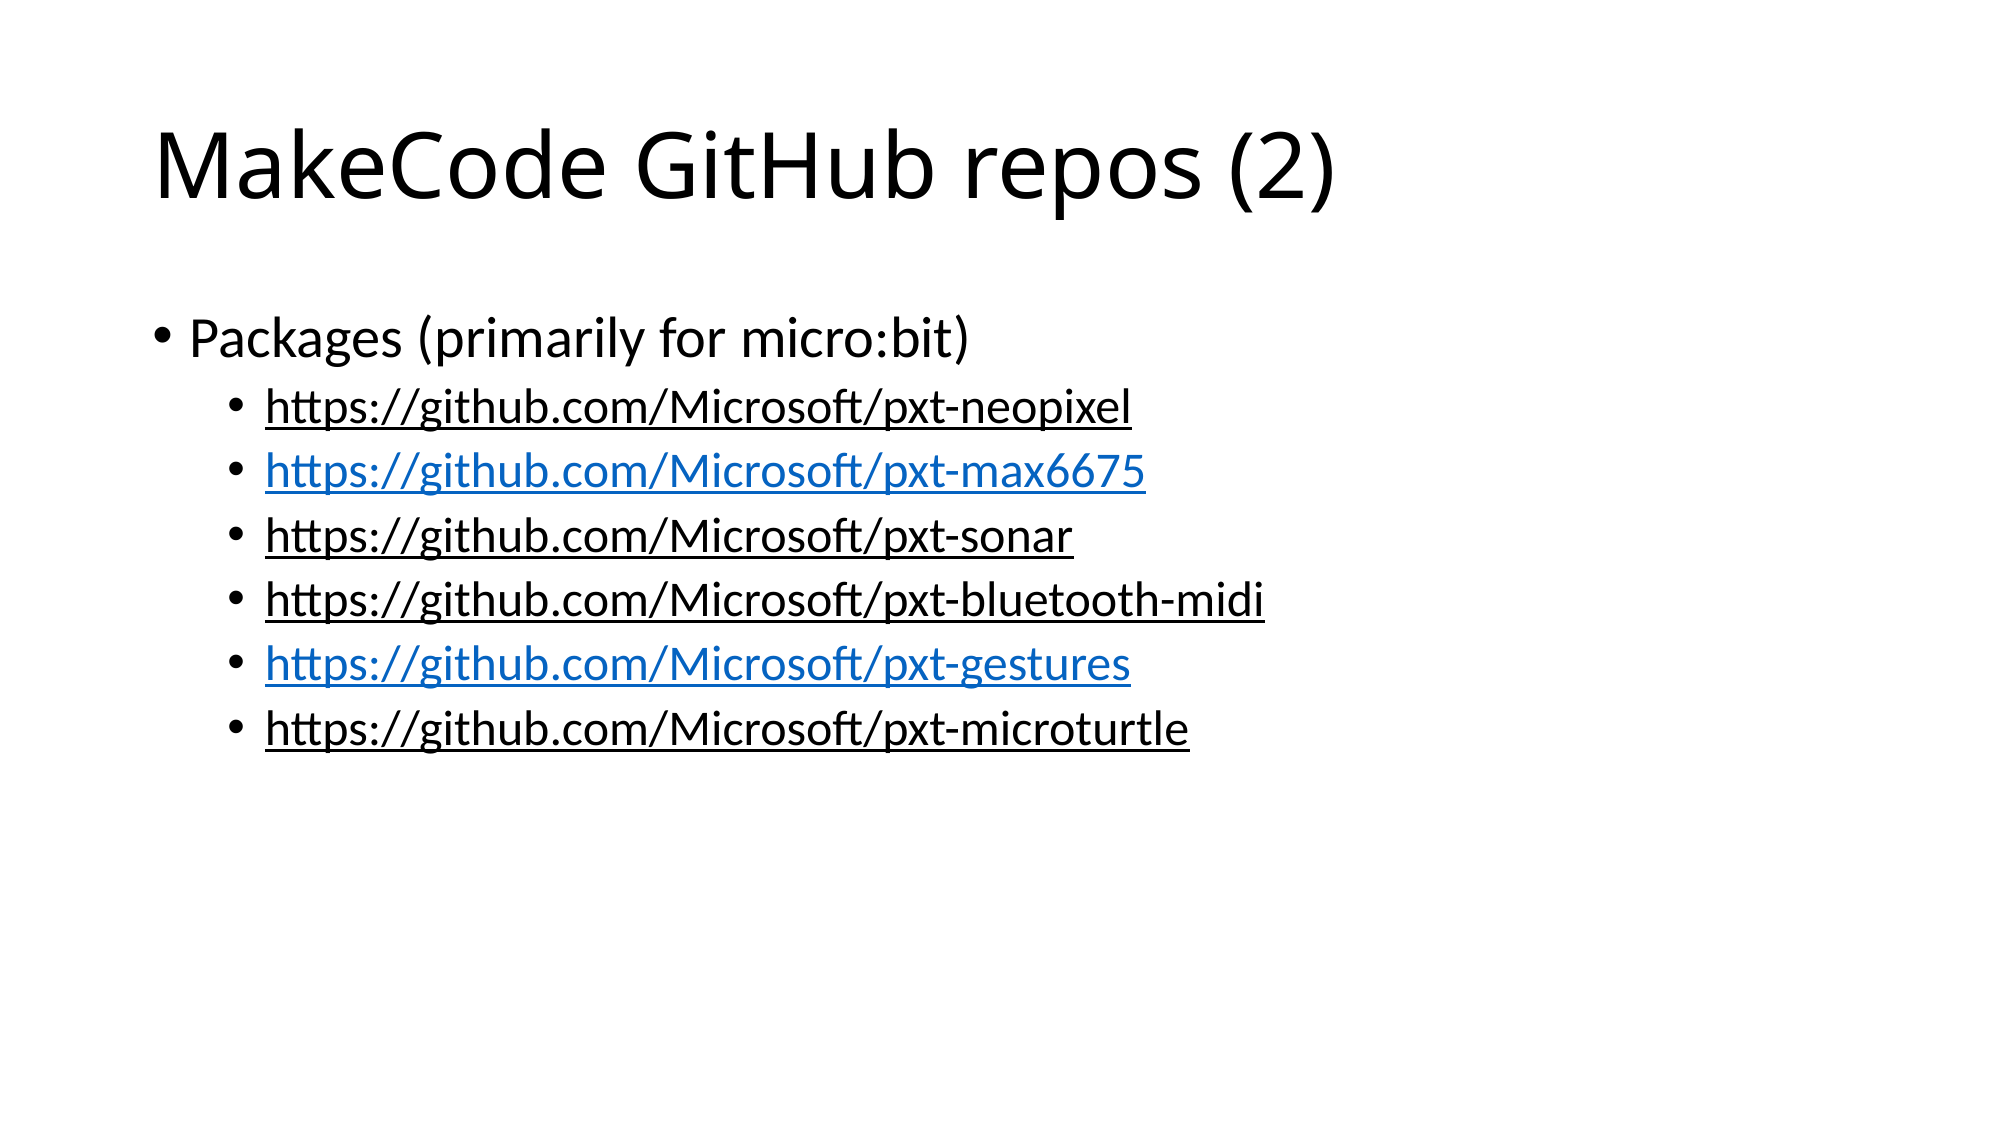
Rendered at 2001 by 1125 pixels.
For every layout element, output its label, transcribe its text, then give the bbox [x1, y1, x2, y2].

list Packages (primarily for micro:bit) https://github.com/Microsoft/pxt-neopixel https://github.com/Microsoft/pxt-max6675 https://github.com/Microsoft/pxt-sonar https://github.com/Microsoft/pxt-bluetooth-midi https://github.com/Microsoft/pxt-gestures https://github.com/Microsoft/pxt-microturtle [137, 299, 1863, 1014]
title MakeCode GitHub repos (2) [137, 59, 1863, 278]
